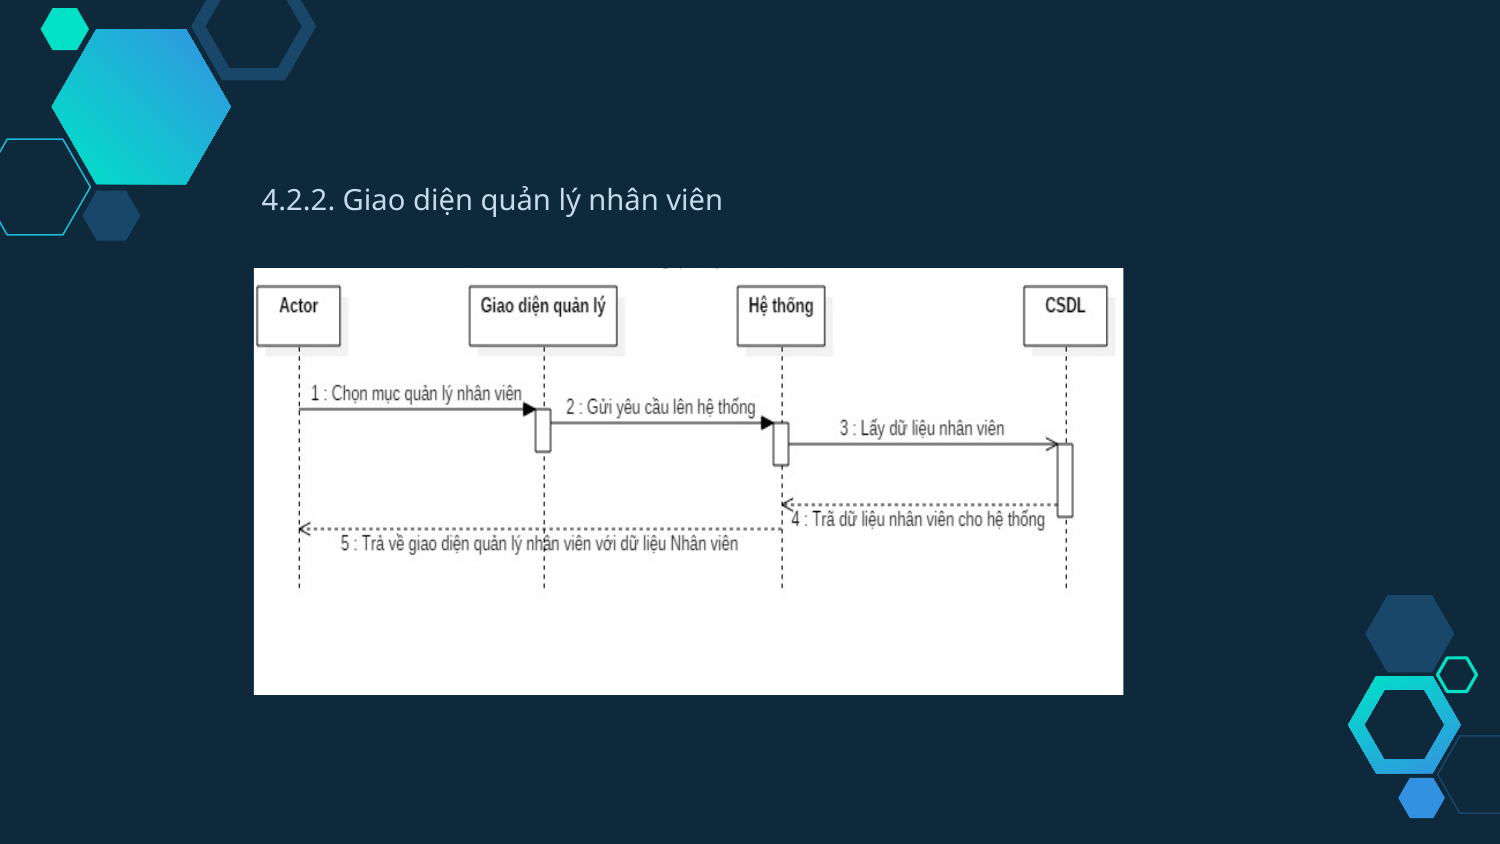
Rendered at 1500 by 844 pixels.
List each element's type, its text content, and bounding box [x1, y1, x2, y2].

text_box 4.2.2. Giao diện quản lý nhân viên [246, 173, 739, 224]
picture [253, 268, 1124, 695]
